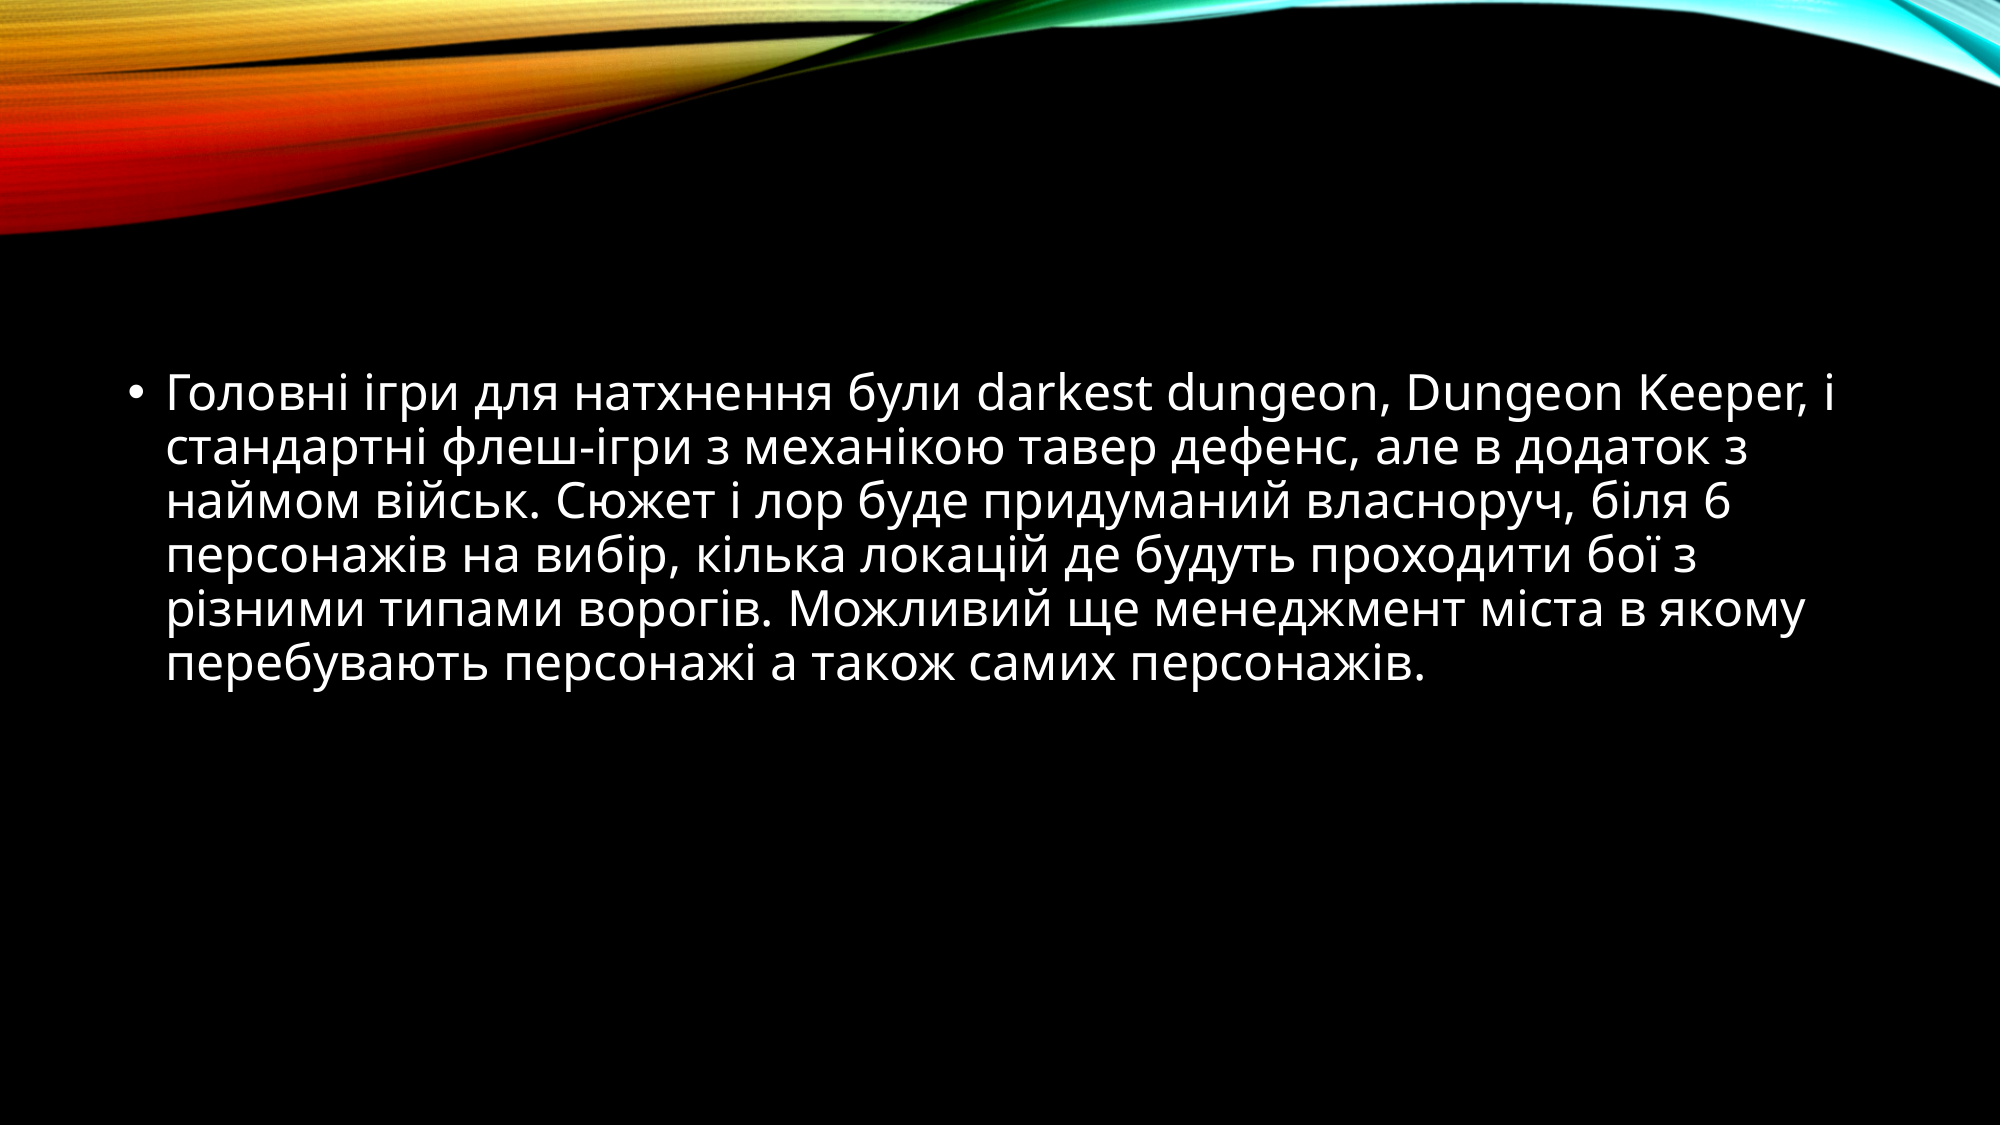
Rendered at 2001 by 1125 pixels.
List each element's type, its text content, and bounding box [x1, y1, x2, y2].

picture [0, 0, 2000, 237]
list Головні ігри для натхнення були darkest dungeon, Dungeon Keeper, і стандартні флеш-ігри з механікою тавер дефенс, але в додаток з наймом військ. Сюжет і лор буде придуманий власноруч, біля 6 персонажів на вибір, кілька локацій де будуть проходити бої з різними типами ворогів. Можливий ще менеджмент міста в якому перебувають персонажі а також самих персонажів. [112, 360, 1888, 1021]
